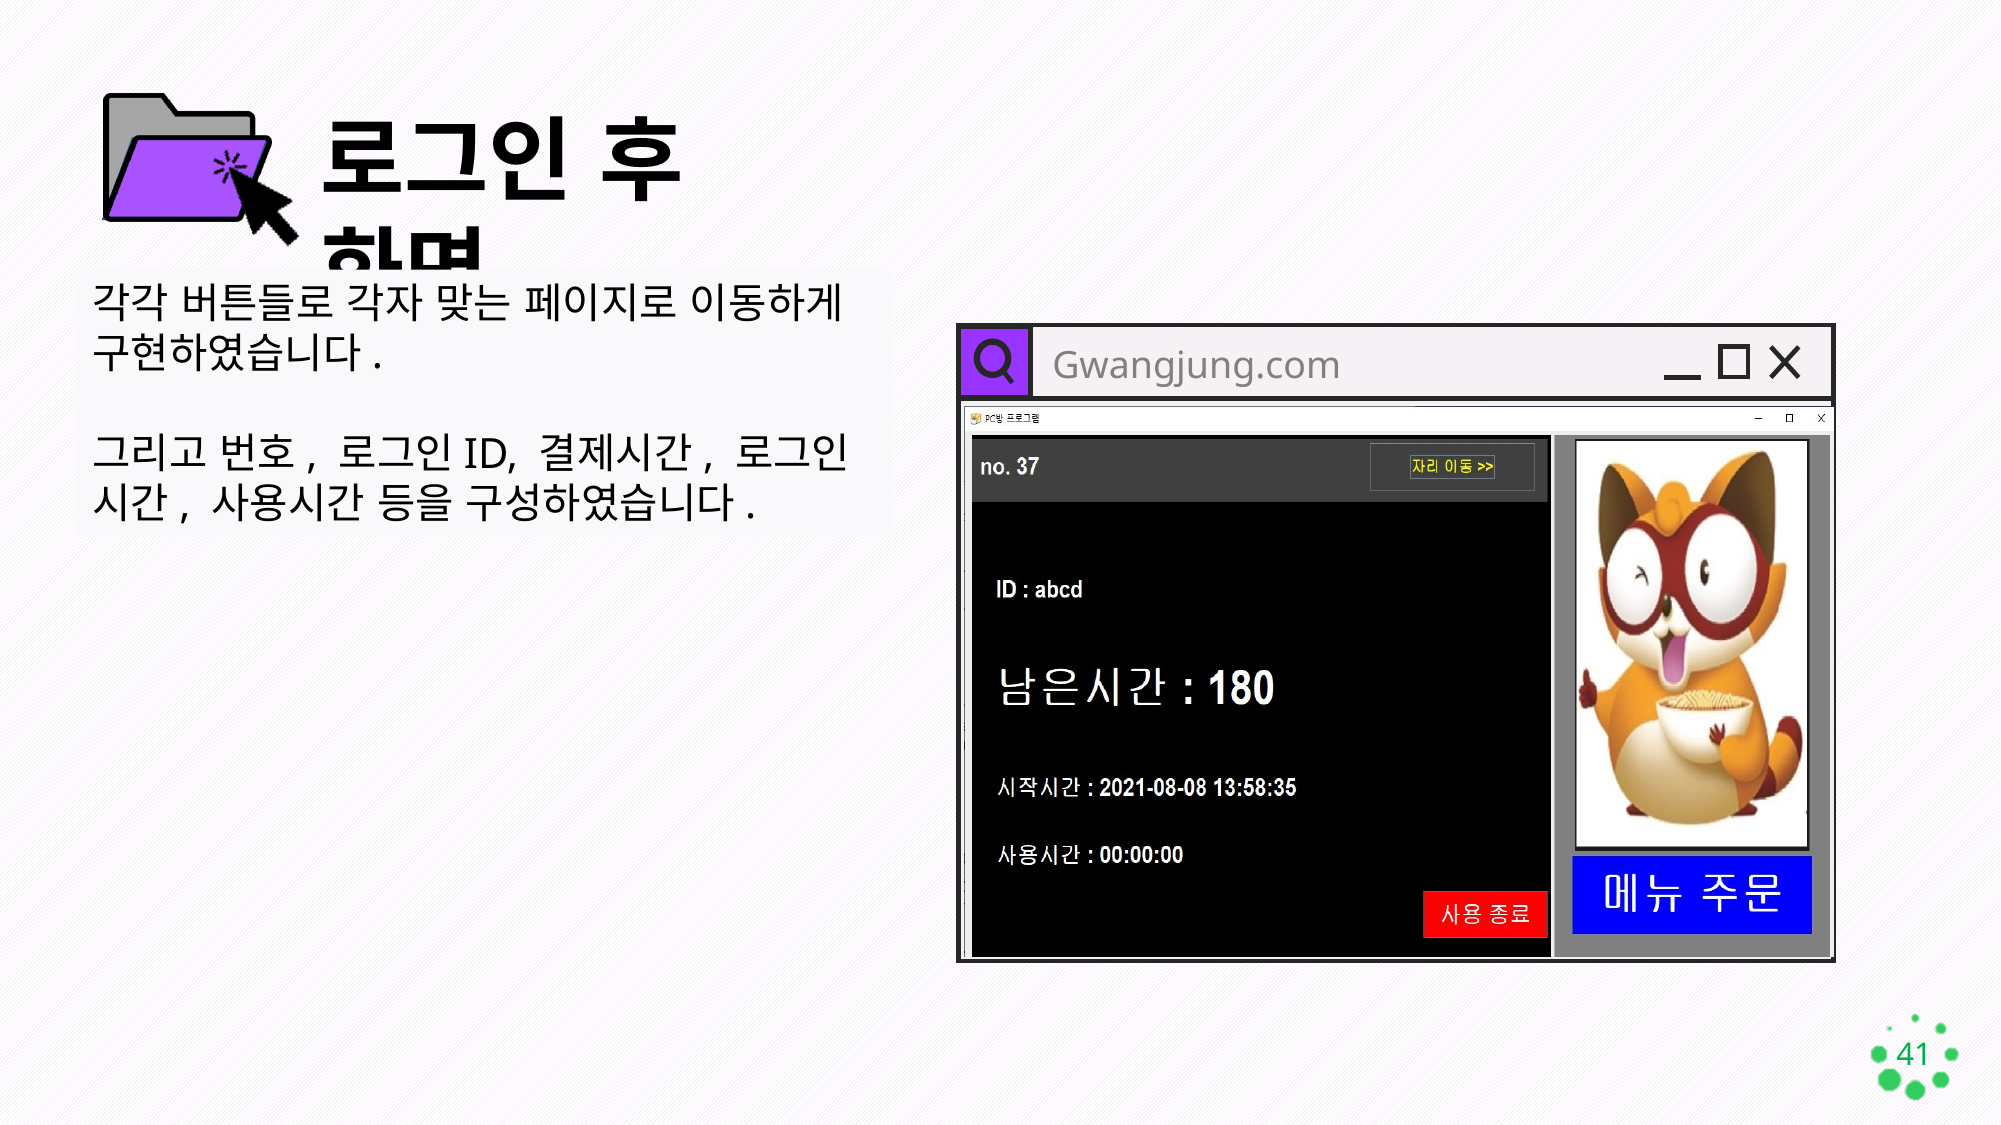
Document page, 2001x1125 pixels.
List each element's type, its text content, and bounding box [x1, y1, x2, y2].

text_box 각각 버튼들로 각자 맞는 페이지로 이동하게 구현하였습니다. 그리고 번호, 로그인ID, 결제시간, 로그인 시간, 사용시간 등을 구성하였습니다. [77, 269, 892, 535]
text_box [957, 324, 1834, 399]
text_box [1770, 346, 1799, 378]
text_box [975, 340, 1010, 376]
text_box 로그인 후 화면 [305, 94, 848, 269]
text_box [103, 78, 272, 236]
picture [964, 406, 1834, 957]
text_box [958, 325, 1031, 398]
text_box [1719, 346, 1749, 378]
text_box Gwangjung.com [1037, 333, 1454, 394]
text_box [1002, 369, 1013, 383]
picture [1840, 987, 2000, 1125]
text_box [957, 399, 1834, 962]
picture [177, 121, 323, 268]
